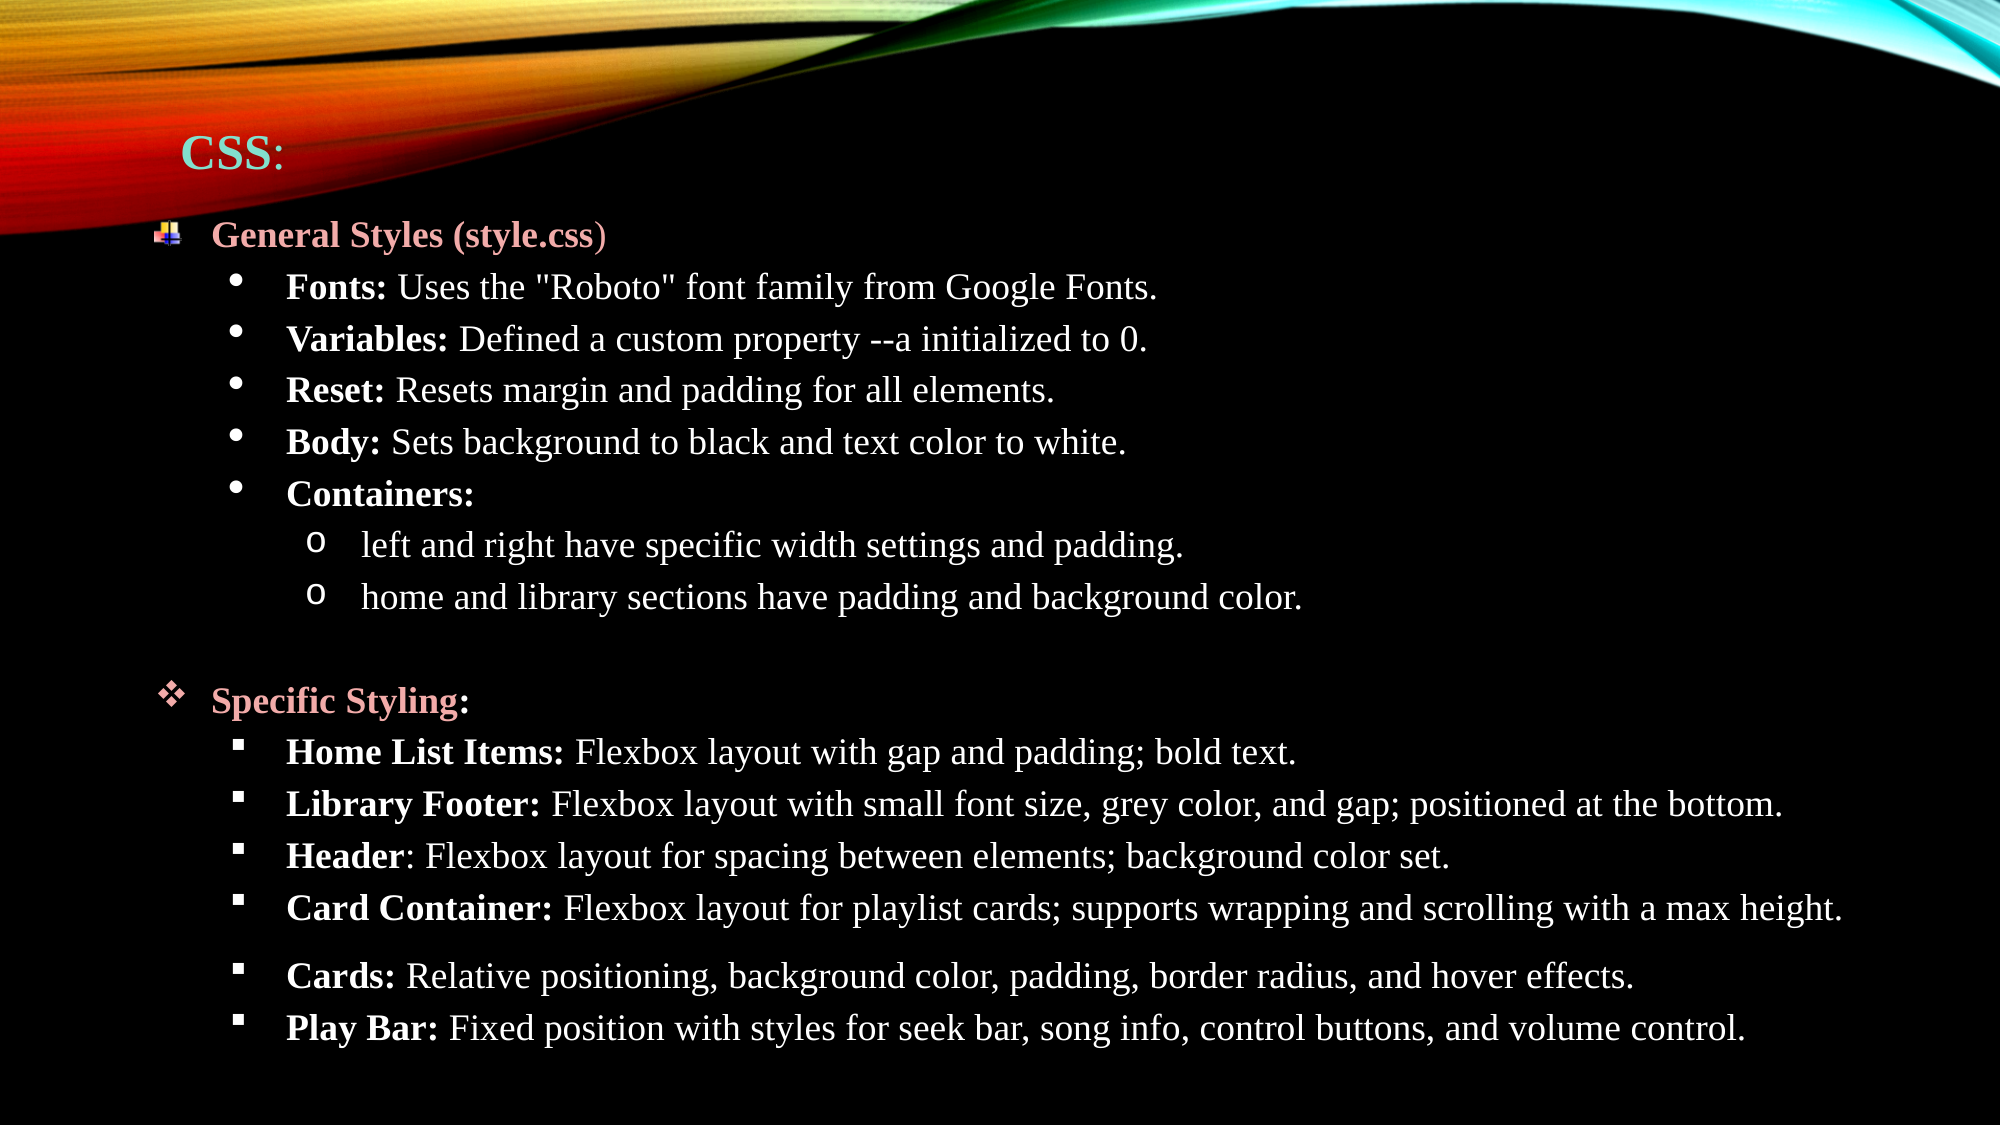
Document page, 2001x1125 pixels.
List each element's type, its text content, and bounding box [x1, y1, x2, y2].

picture [0, 0, 2000, 237]
text_box CSS: [165, 111, 456, 187]
text_box General Styles (style.css) Fonts: Uses the "Roboto" font family from Google Fonts. Variables: Defined a custom property --a initialized to 0. Reset: Resets margin and padding for all elements. Body: Sets background to black and text color to white. Containers: left and right have specific width settings and padding. home and library sections have padding and background color. Specific Styling: Home List Items: Flexbox layout with gap and padding; bold text. Library Footer: Flexbox layout with small font size, grey color, and gap; positioned at the bottom. Header: Flexbox layout for spacing between elements; background color set. Card Container: Flexbox layout for playlist cards; supports wrapping and scrolling with a max height. Cards: Relative positioning, background color, padding, border radius, and hover effects. Play Bar: Fixed position with styles for seek bar, song info, control buttons, and volume control. [140, 195, 1915, 1112]
picture [154, 219, 182, 246]
